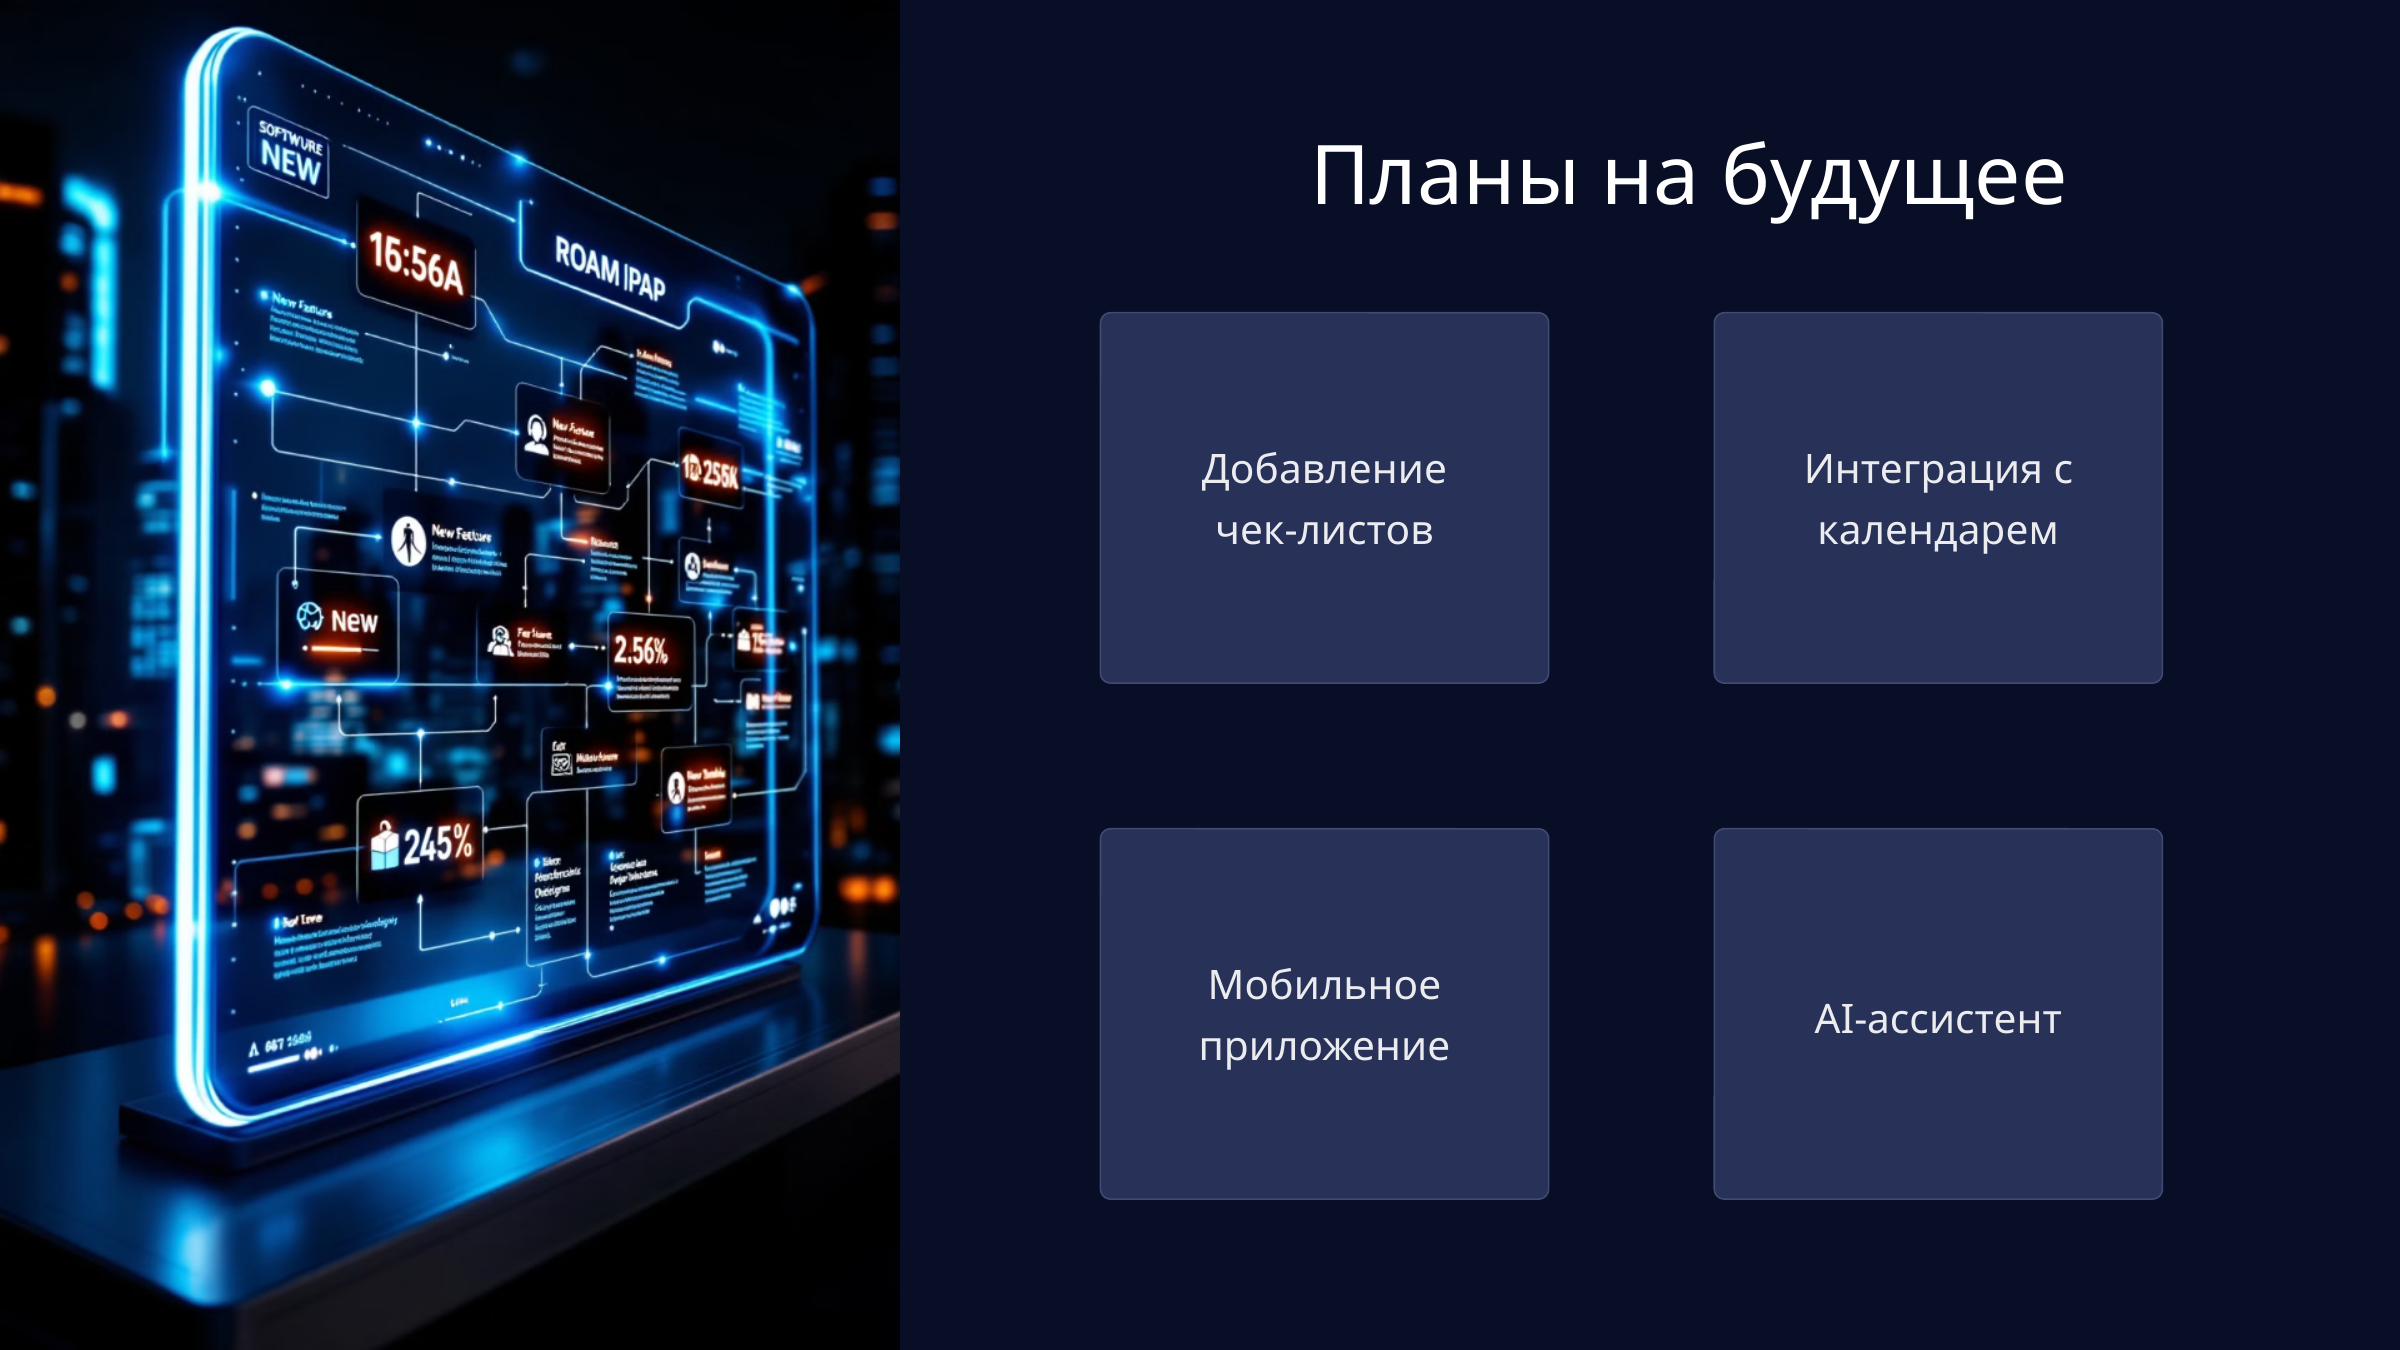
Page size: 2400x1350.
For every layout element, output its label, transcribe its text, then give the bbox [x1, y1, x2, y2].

text_box Добавление чек-листов [1187, 430, 1462, 566]
text_box AI-ассистент [1801, 980, 2076, 1116]
picture [0, 0, 901, 1350]
text_box Планы на будущее [1310, 97, 2137, 202]
text_box [1100, 828, 1549, 1200]
text_box [1100, 312, 1549, 684]
text_box [1714, 312, 2163, 684]
text_box Интеграция с календарем [1801, 430, 2076, 566]
text_box Мобильное приложение [1187, 946, 1462, 1082]
text_box [1714, 828, 2163, 1200]
